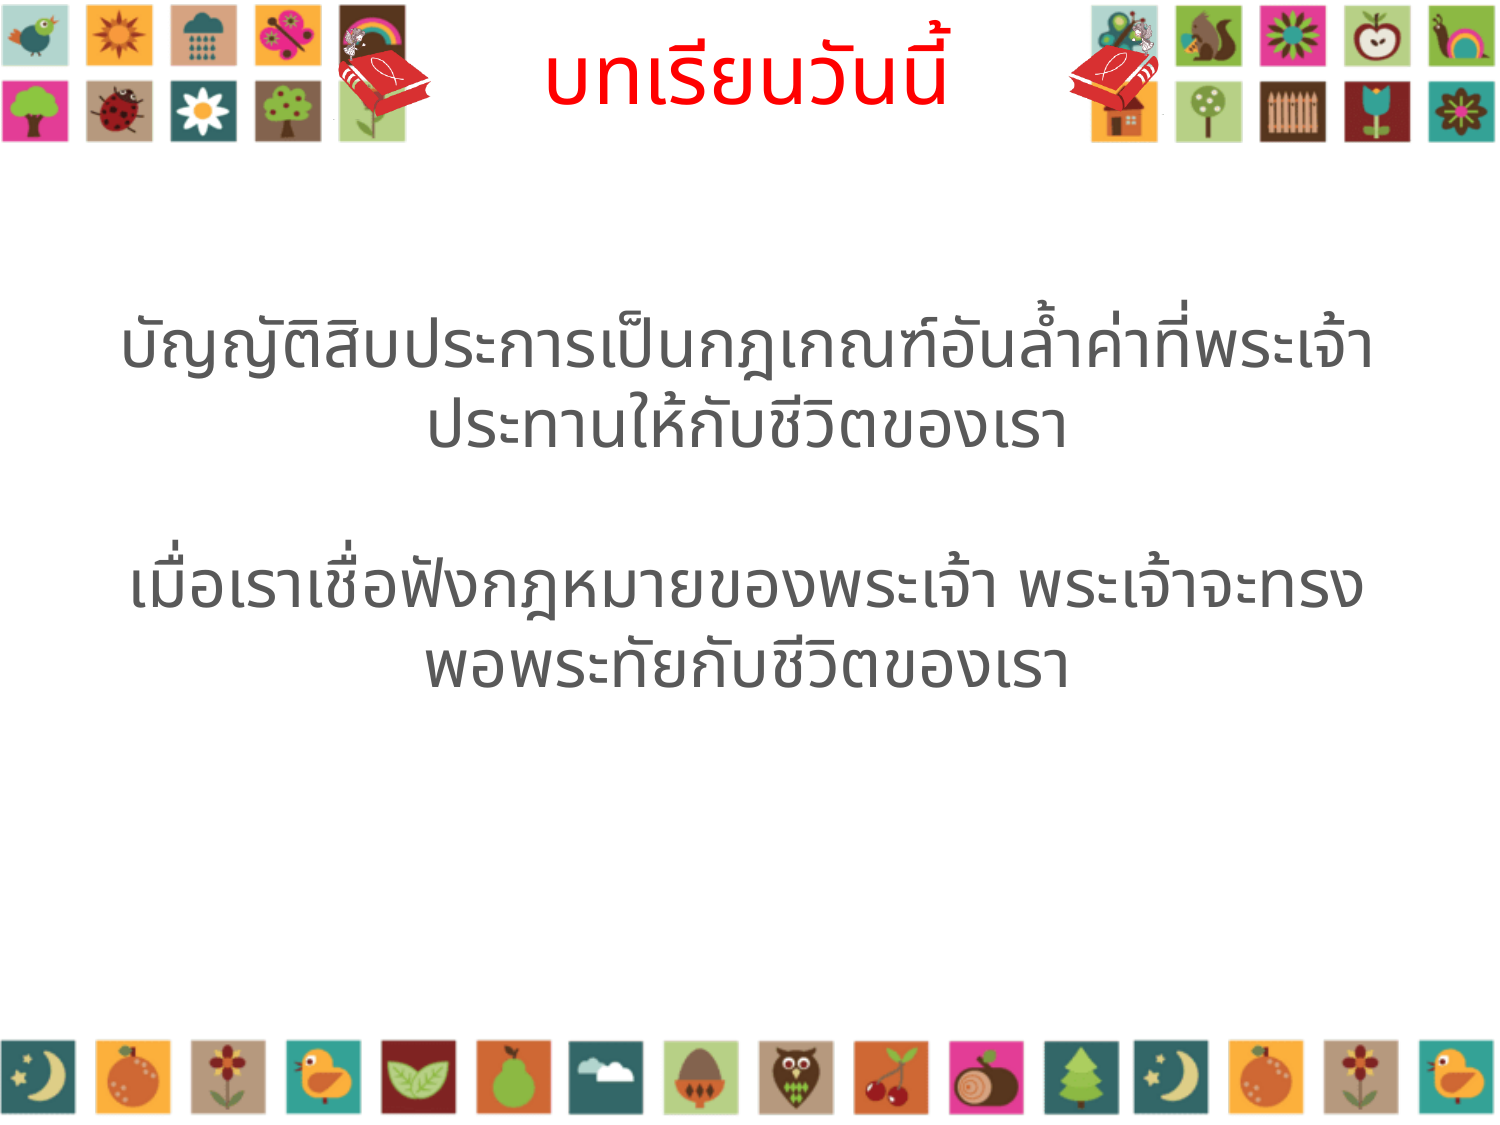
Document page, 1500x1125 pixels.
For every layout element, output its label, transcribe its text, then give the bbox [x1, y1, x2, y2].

picture [0, 3, 463, 150]
picture [1037, 3, 1500, 150]
text_box บทเรียนวันนี้ [425, 13, 1078, 129]
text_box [0, 1028, 1500, 1118]
text_box บัญญัติสิบประการเป็นกฎเกณฑ์อันล้ำค่าที่พระเจ้าประทานให้กับชีวิตของเรา เมื่อเราเชื่อฟังกฎหมายของพระเจ้า พระเจ้าจะทรงพอพระทัยกับชีวิตของเรา [74, 293, 1421, 868]
